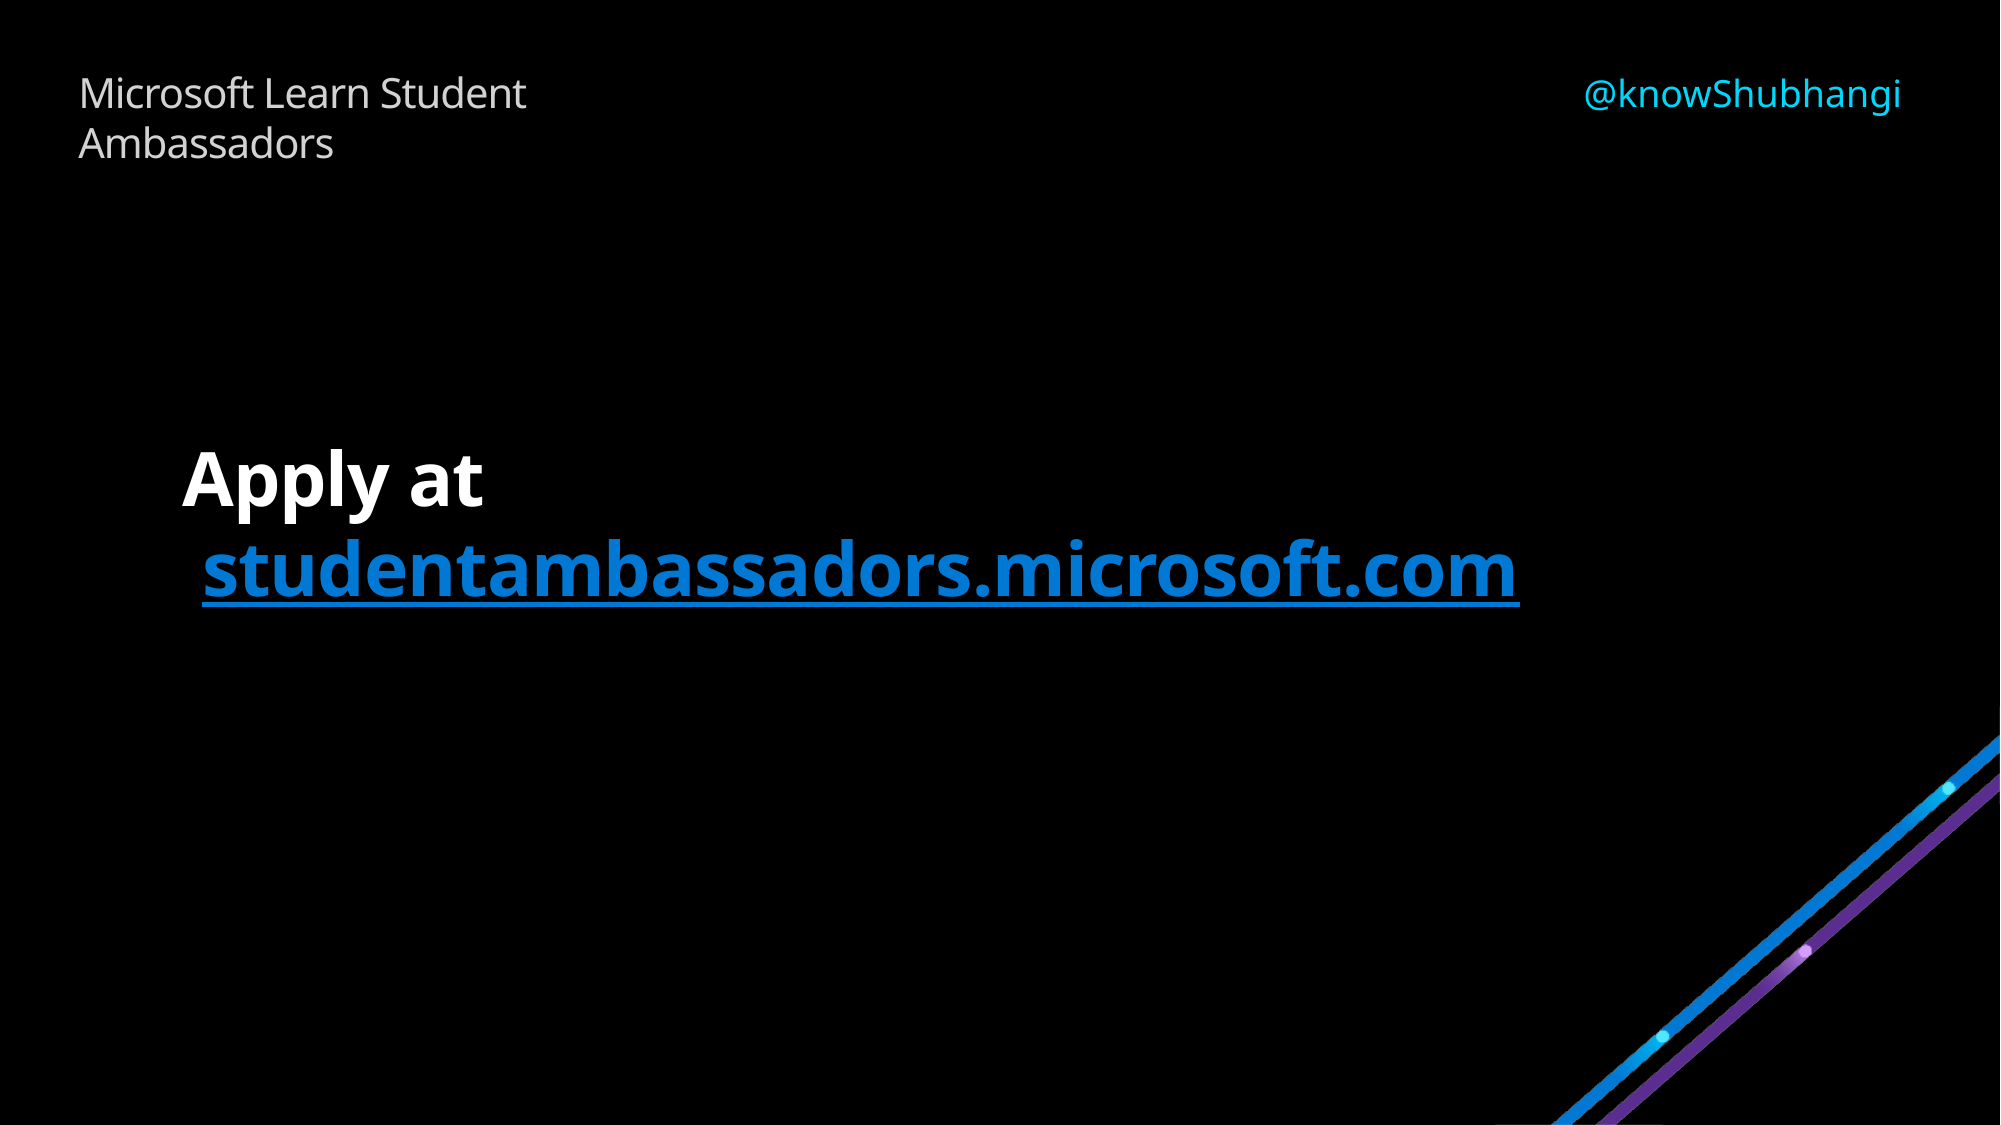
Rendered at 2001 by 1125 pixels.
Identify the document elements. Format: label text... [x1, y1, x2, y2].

title Apply at studentambassadors.microsoft.com [182, 431, 1990, 613]
text_box Microsoft Learn Student Ambassadors [78, 67, 768, 168]
text_box @knowShubhangi [1583, 69, 1903, 115]
picture [1554, 738, 1999, 1124]
